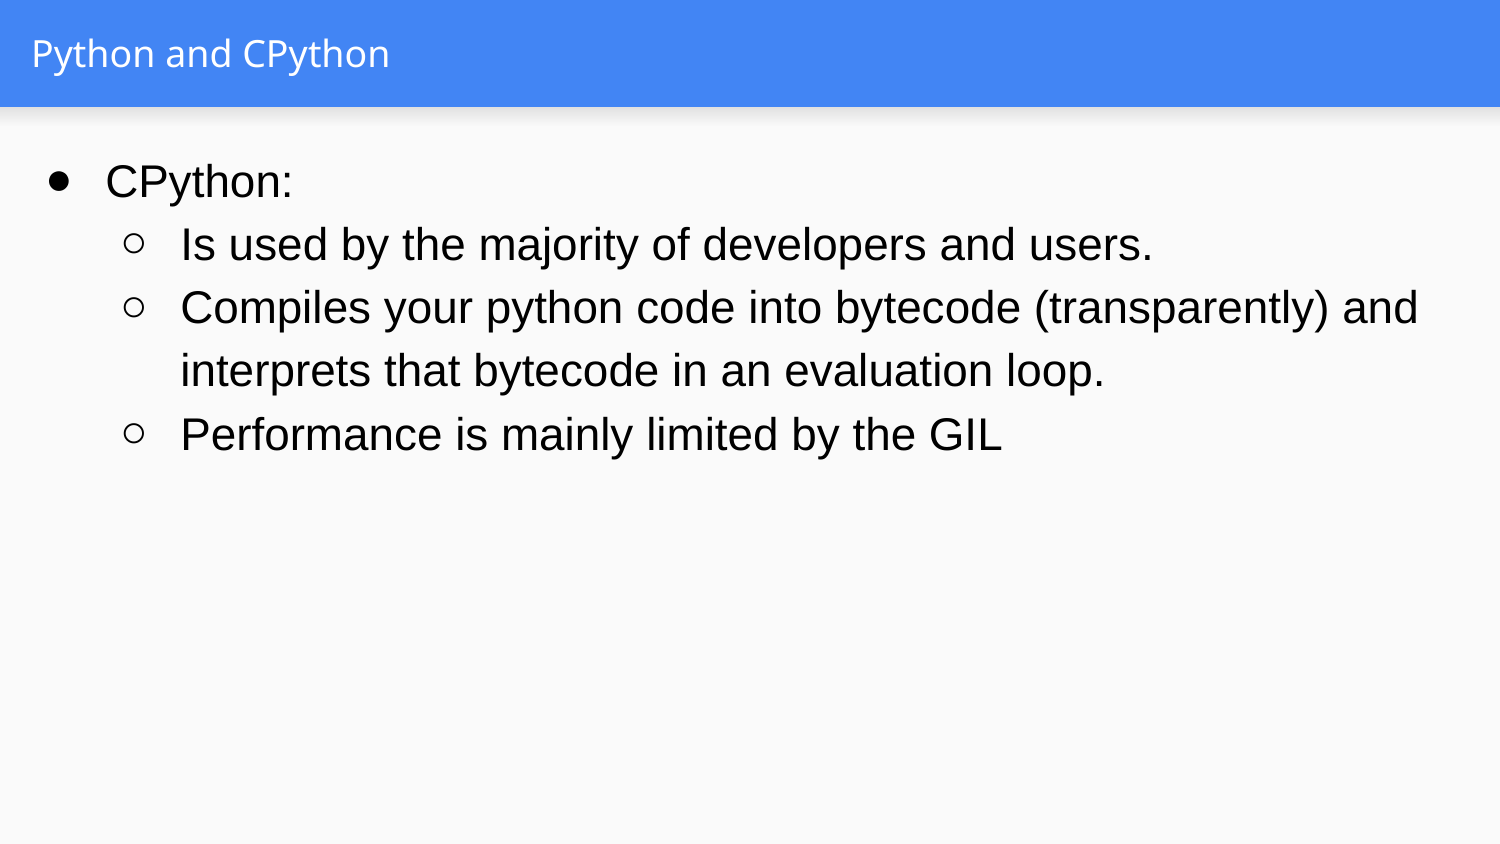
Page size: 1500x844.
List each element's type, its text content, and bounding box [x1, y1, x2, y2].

title Python and CPython [16, 2, 1464, 102]
text_box CPython: Is used by the majority of developers and users. Compiles your python code into bytecode (transparently) and interprets that bytecode in an evaluation loop. Performance is mainly limited by the GIL [15, 128, 1464, 824]
